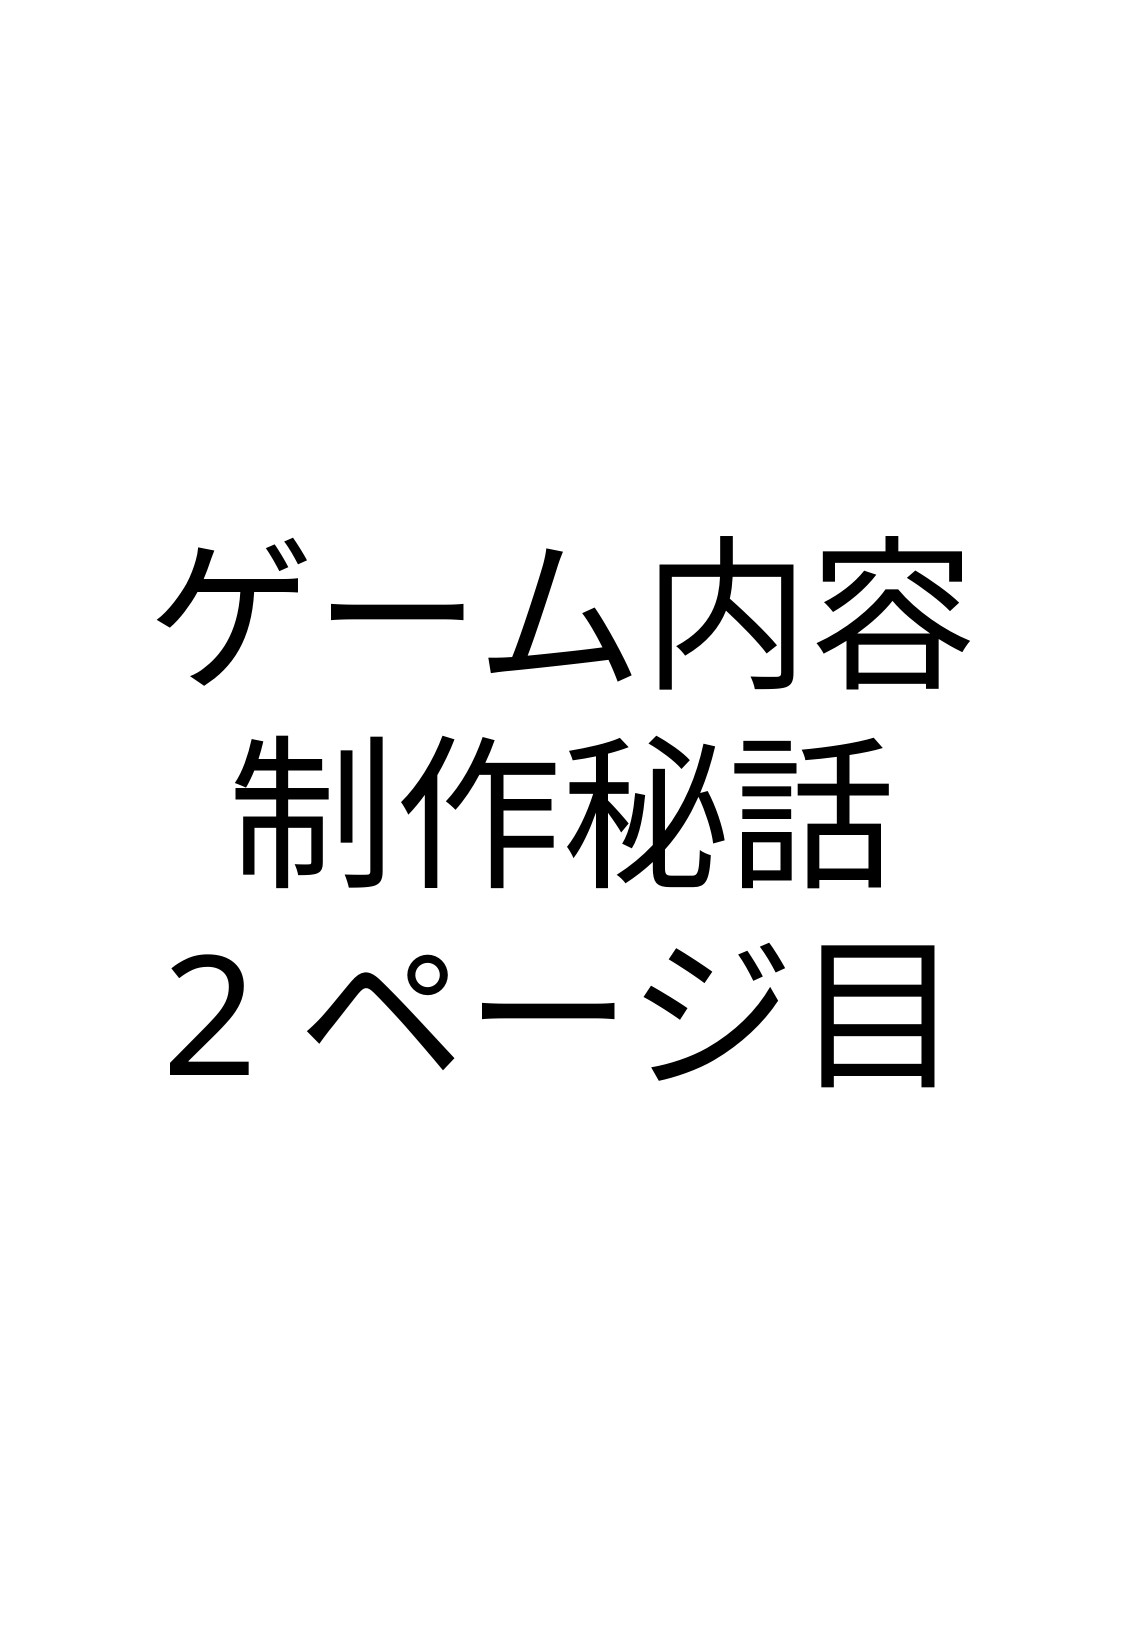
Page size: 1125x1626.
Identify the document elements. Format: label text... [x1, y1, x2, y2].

text_box ゲーム内容 制作秘話 2ページ目 [133, 501, 992, 1117]
